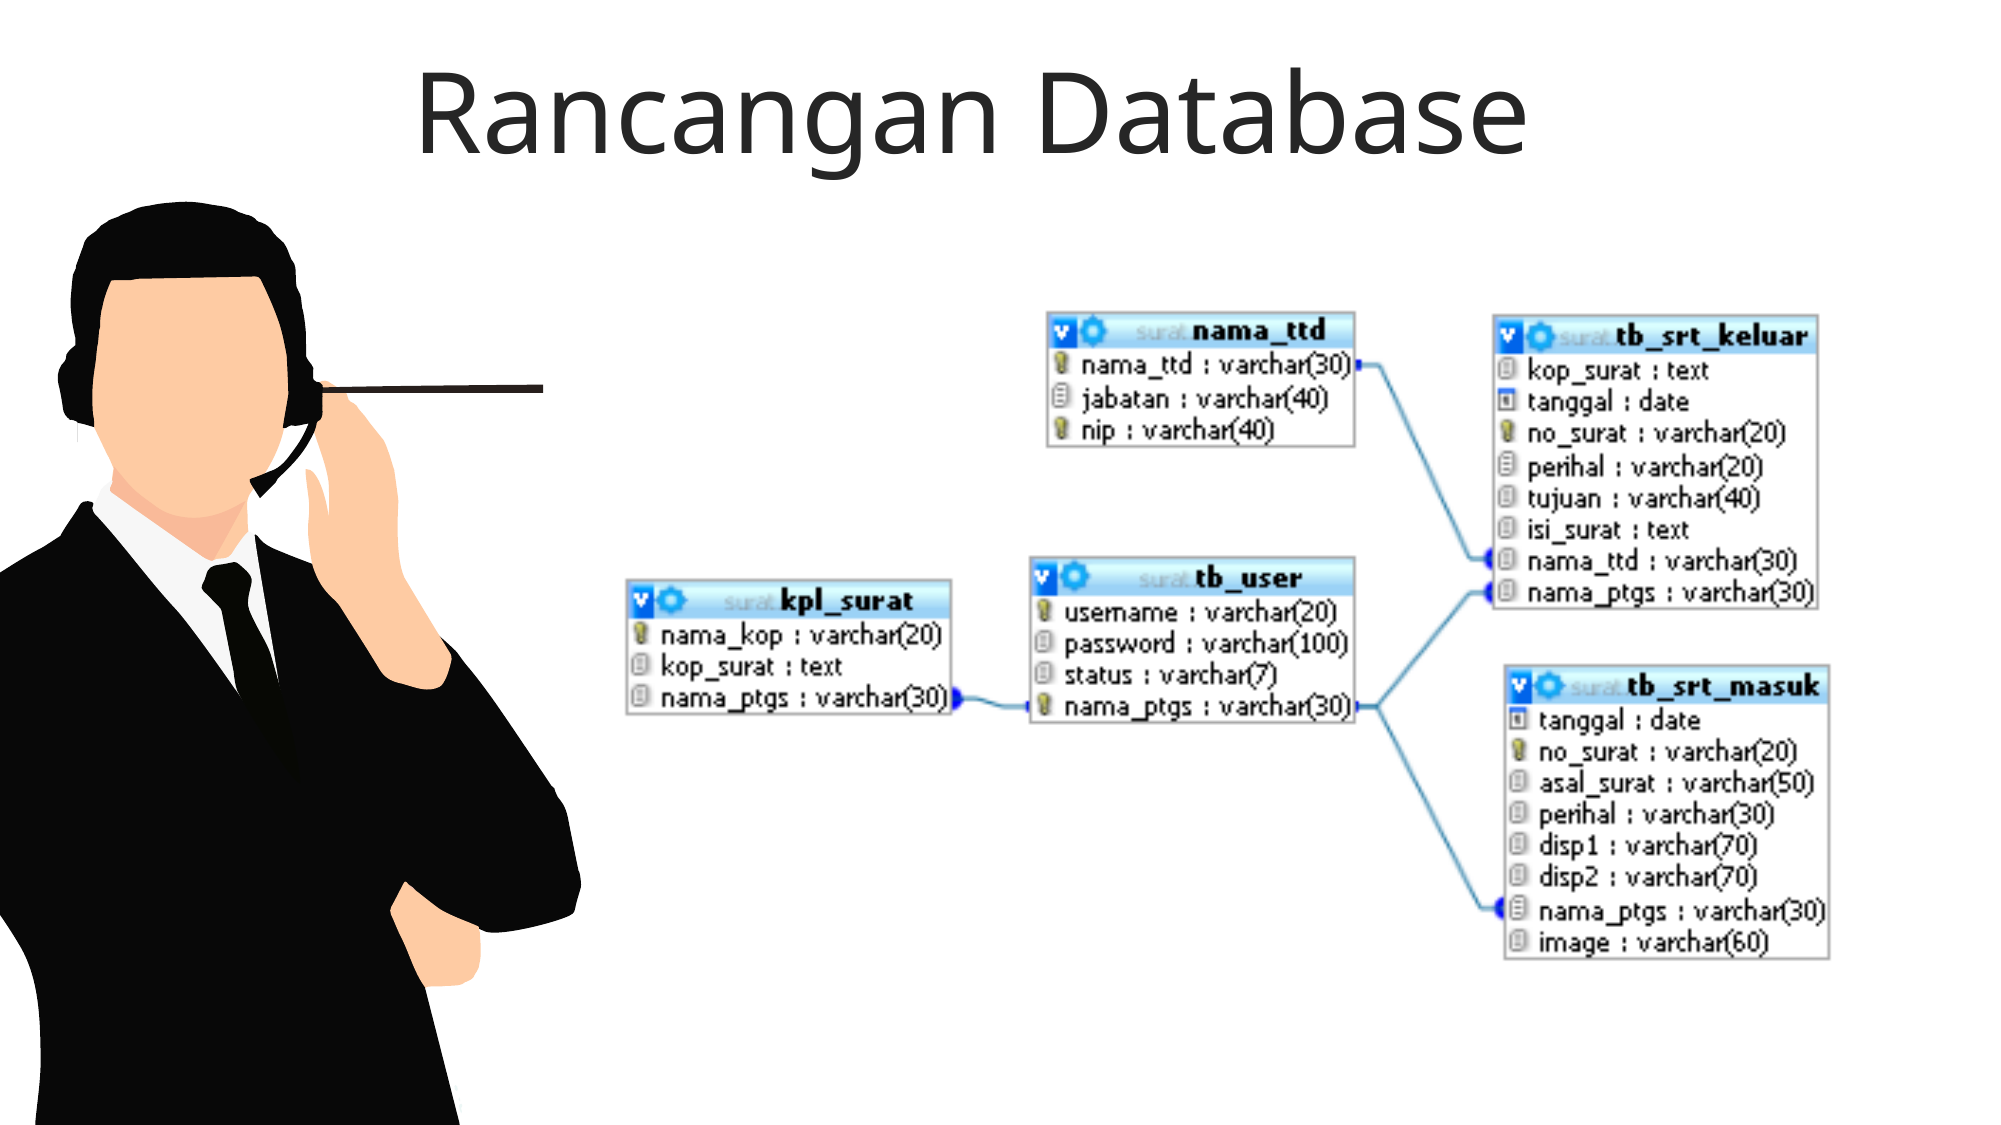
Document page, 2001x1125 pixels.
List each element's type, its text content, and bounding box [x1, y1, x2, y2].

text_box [0, 201, 581, 1125]
picture [598, 278, 1854, 981]
list Rancangan Database [22, 57, 1922, 177]
